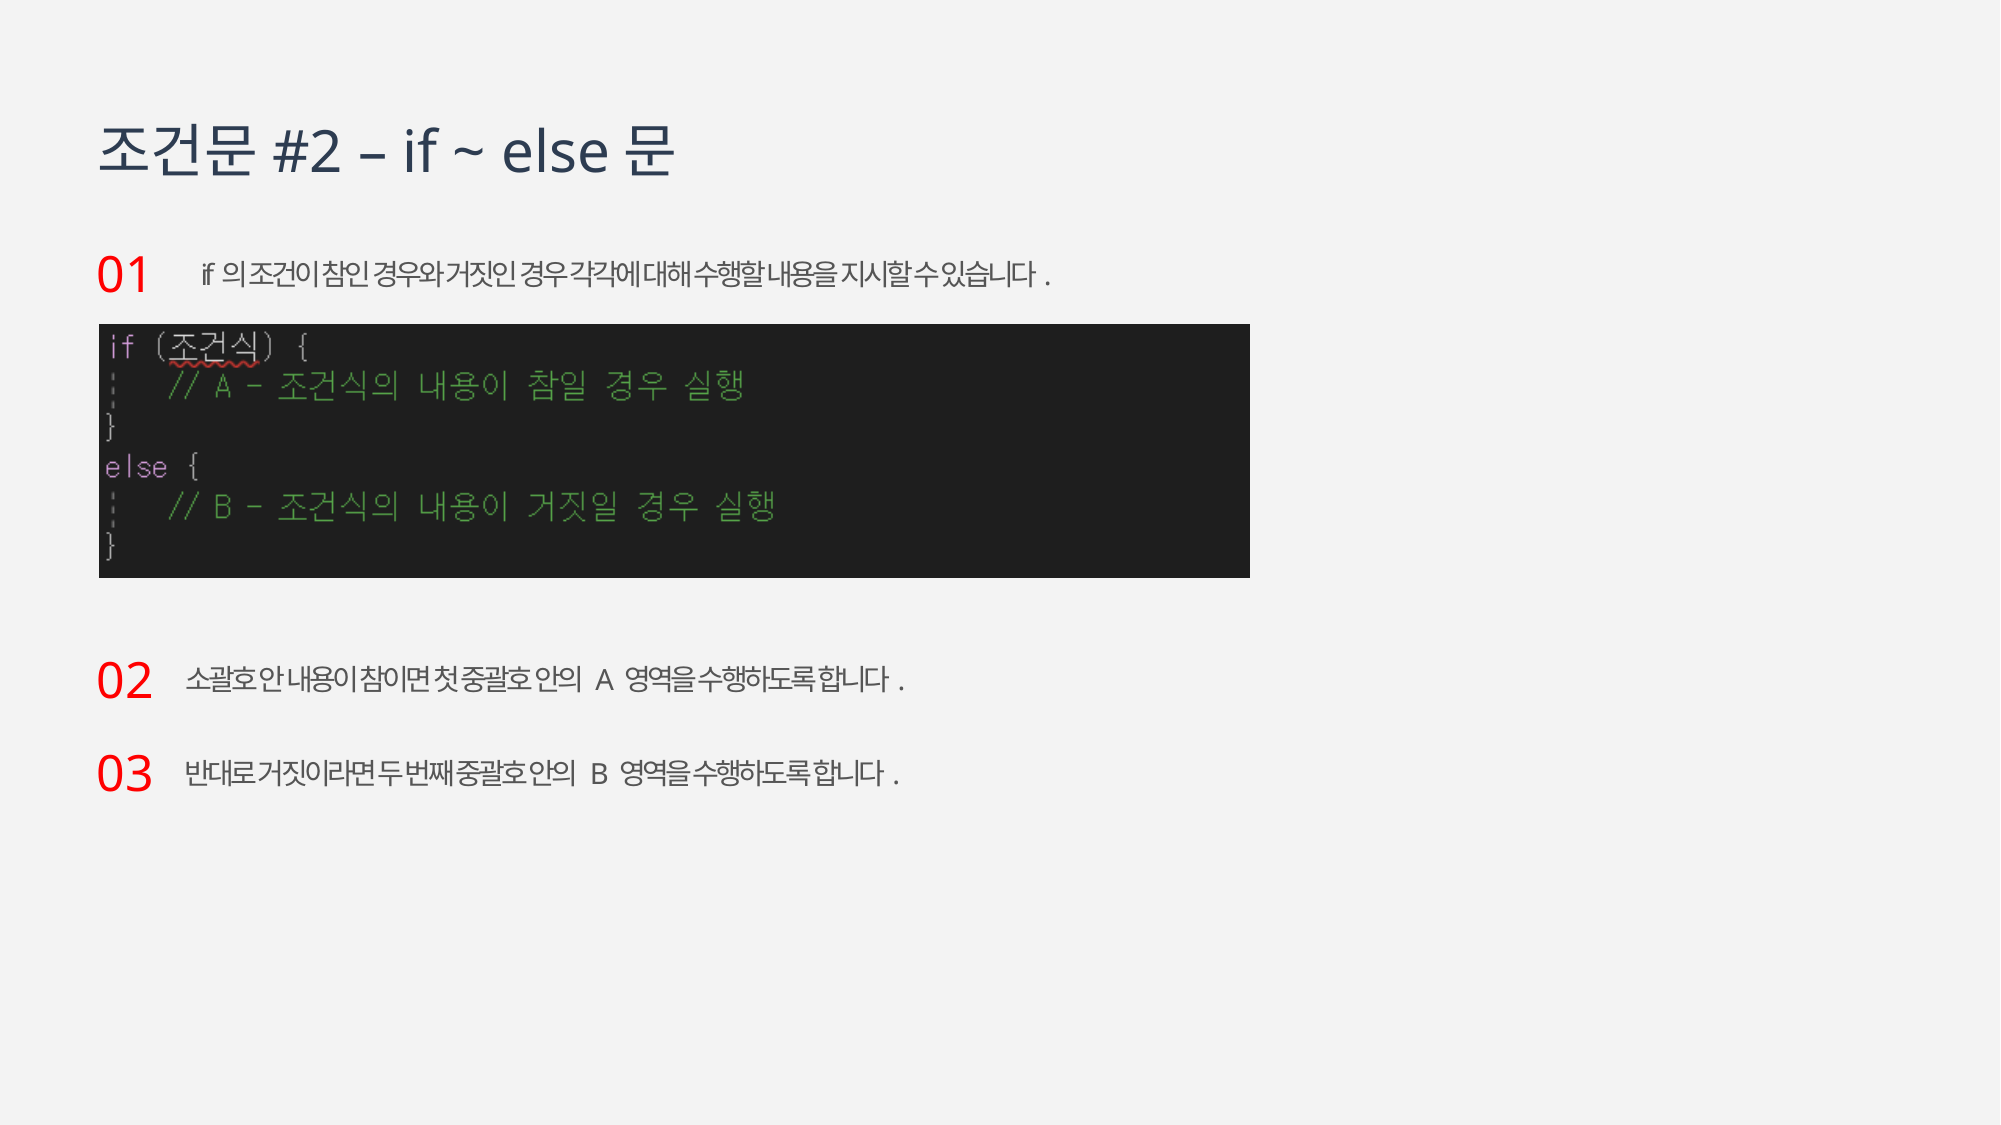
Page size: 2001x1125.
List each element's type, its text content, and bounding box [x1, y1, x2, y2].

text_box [99, 733, 1239, 810]
picture [99, 324, 1250, 578]
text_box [99, 640, 1239, 717]
text_box 조건문#2 – if ~ else문 [82, 107, 770, 192]
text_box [99, 234, 1239, 311]
